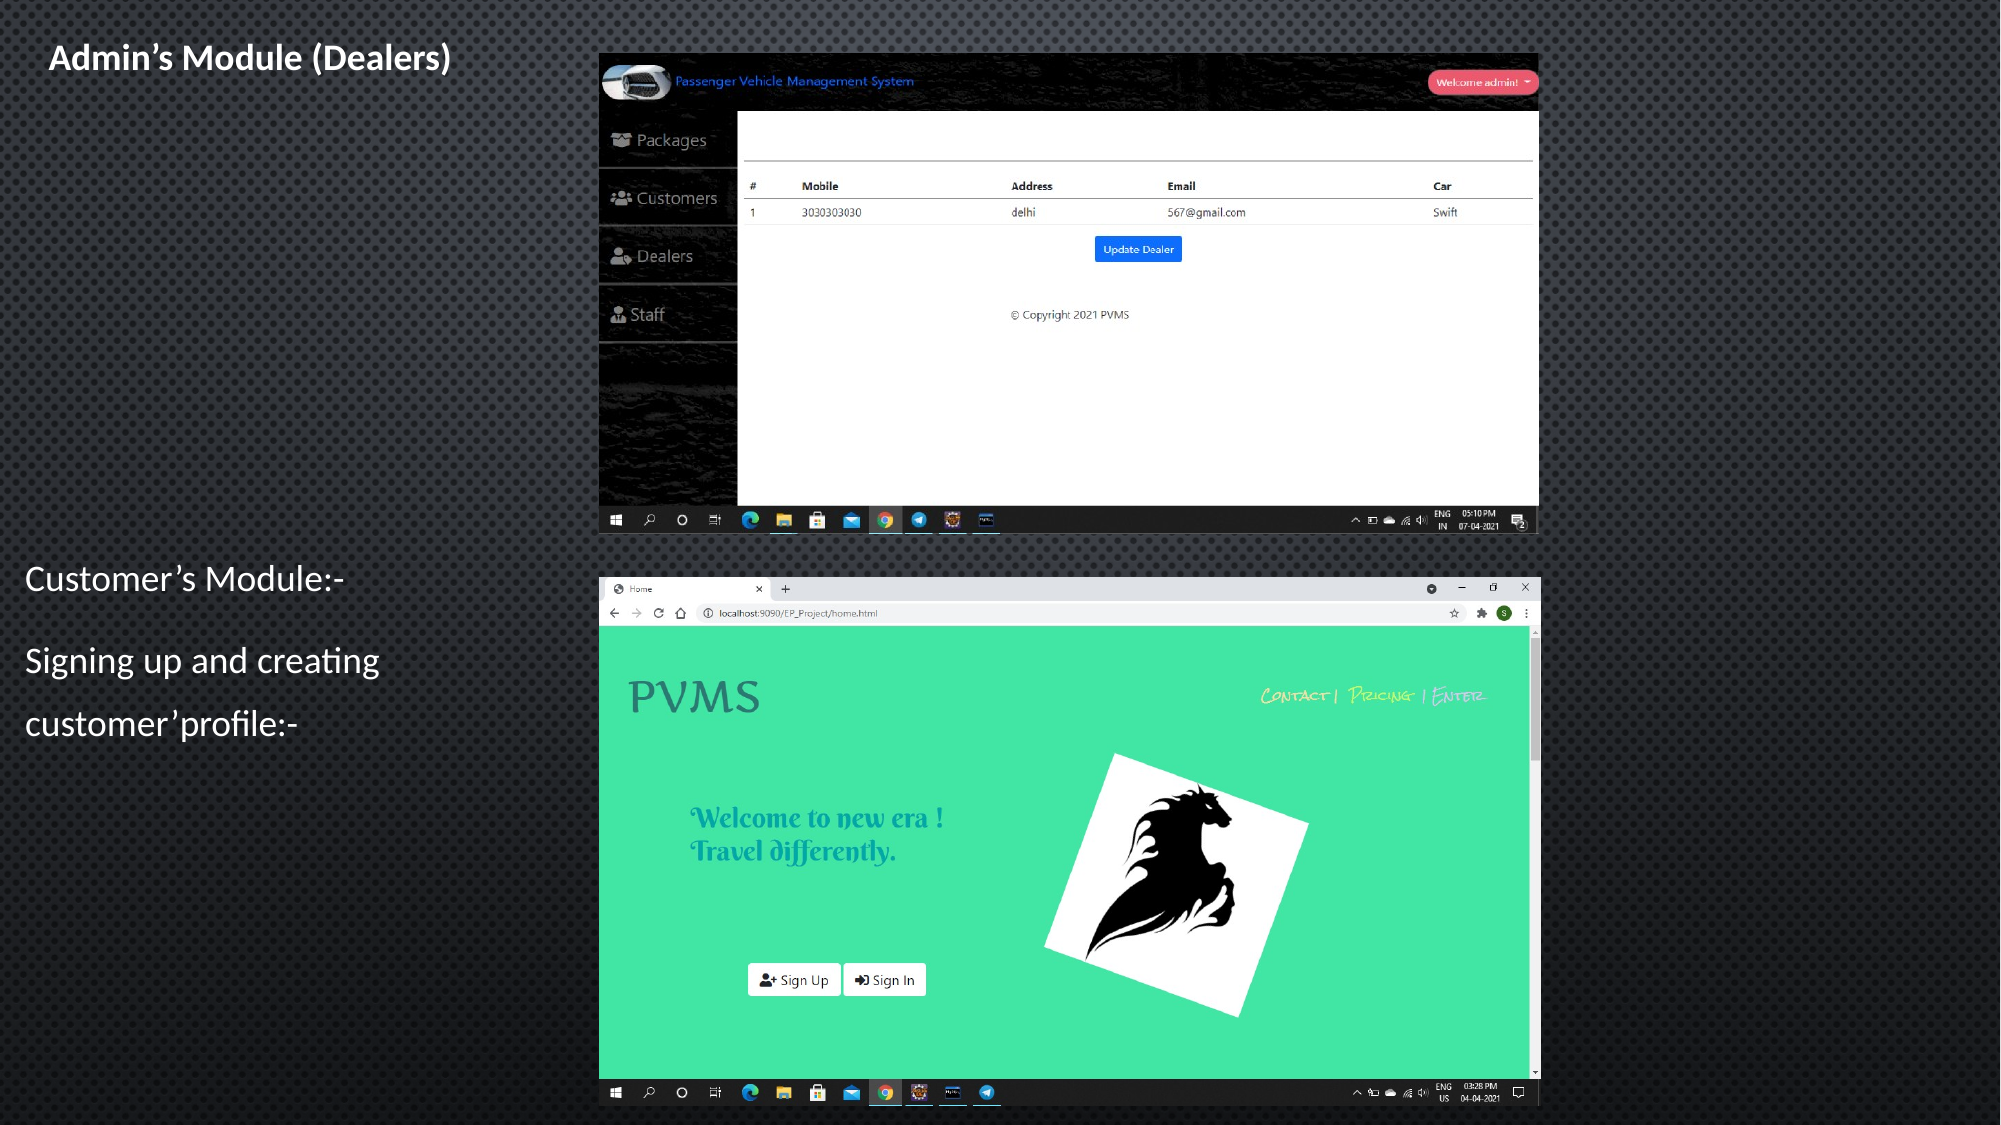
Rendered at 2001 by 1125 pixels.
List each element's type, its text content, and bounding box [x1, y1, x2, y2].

picture [599, 577, 1541, 1106]
text_box Customer’s Module:- Signing up and creating customer’profile:- [0, 547, 1000, 752]
picture [599, 53, 1542, 548]
text_box Admin’s Module (Dealers) [33, 22, 1034, 86]
